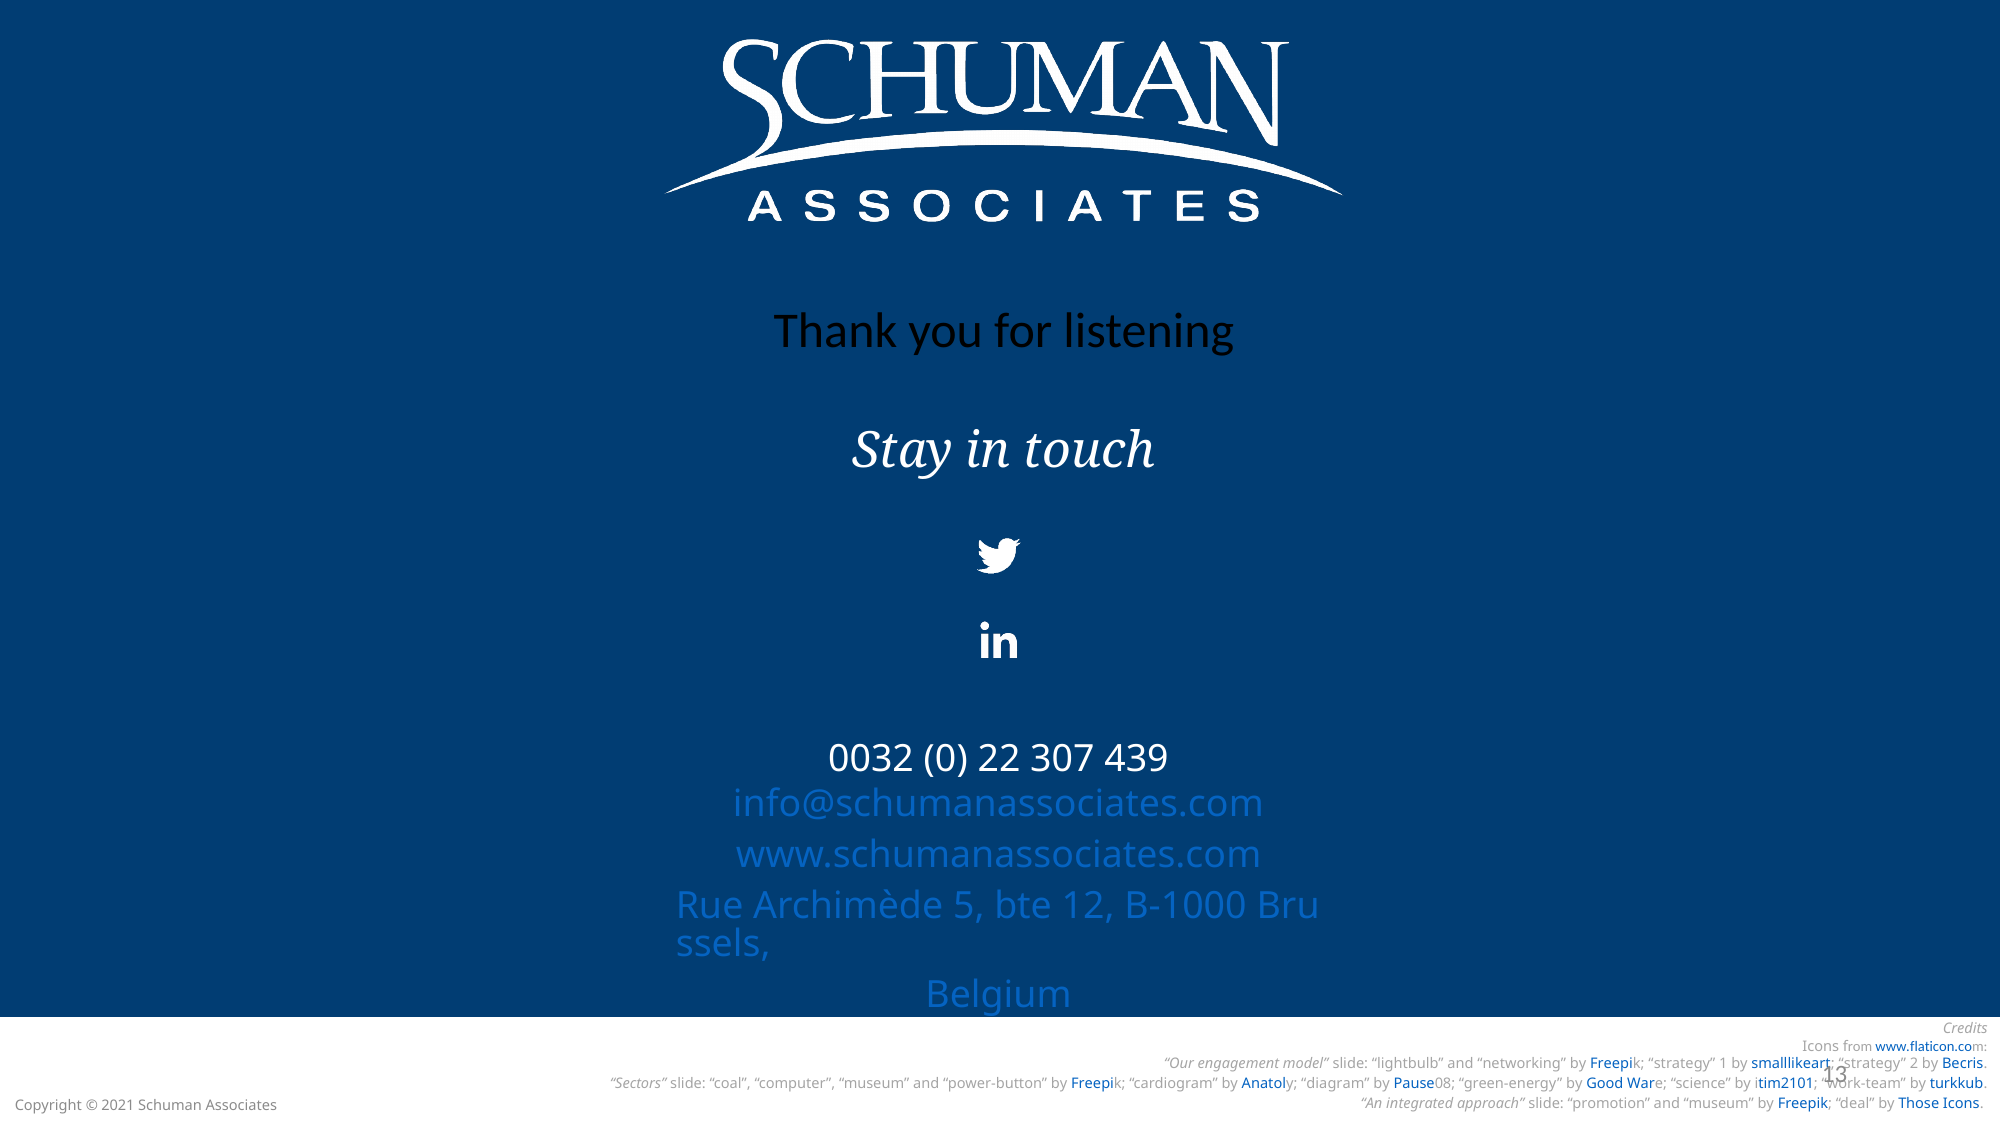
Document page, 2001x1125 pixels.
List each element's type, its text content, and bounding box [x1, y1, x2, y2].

slide_number 13 [1412, 1042, 1863, 1103]
text_box 0032 (0) 22 307 439 info@schumanassociates.com www.schumanassociates.com Rue Archimède 5, bte 12, B-1000 Brussels, Belgium [661, 726, 1337, 991]
picture [974, 615, 1023, 664]
text_box Credits Icons from www.flaticon.com: “Our engagement model” slide: “lightbulb” and “networking” by Freepik; “strategy” 1 by smalllikeart; “strategy” 2 by Becris. “Sectors” slide: “coal”, “computer”, “museum” and “power-button” by Freepik; “cardiogram” by Anatoly; “diagram” by Pause08; “green-energy” by Good Ware; “science” by itim2101; “work-team” by turkkub. “An integrated approach” slide: “promotion” and “museum” by Freepik; “deal” by Those Icons. [2, 1025, 2000, 1121]
picture [458, 39, 1542, 490]
picture [966, 523, 1031, 588]
text_box Copyright © 2021 Schuman Associates [0, 1079, 500, 1125]
text_box [0, 0, 2000, 1018]
